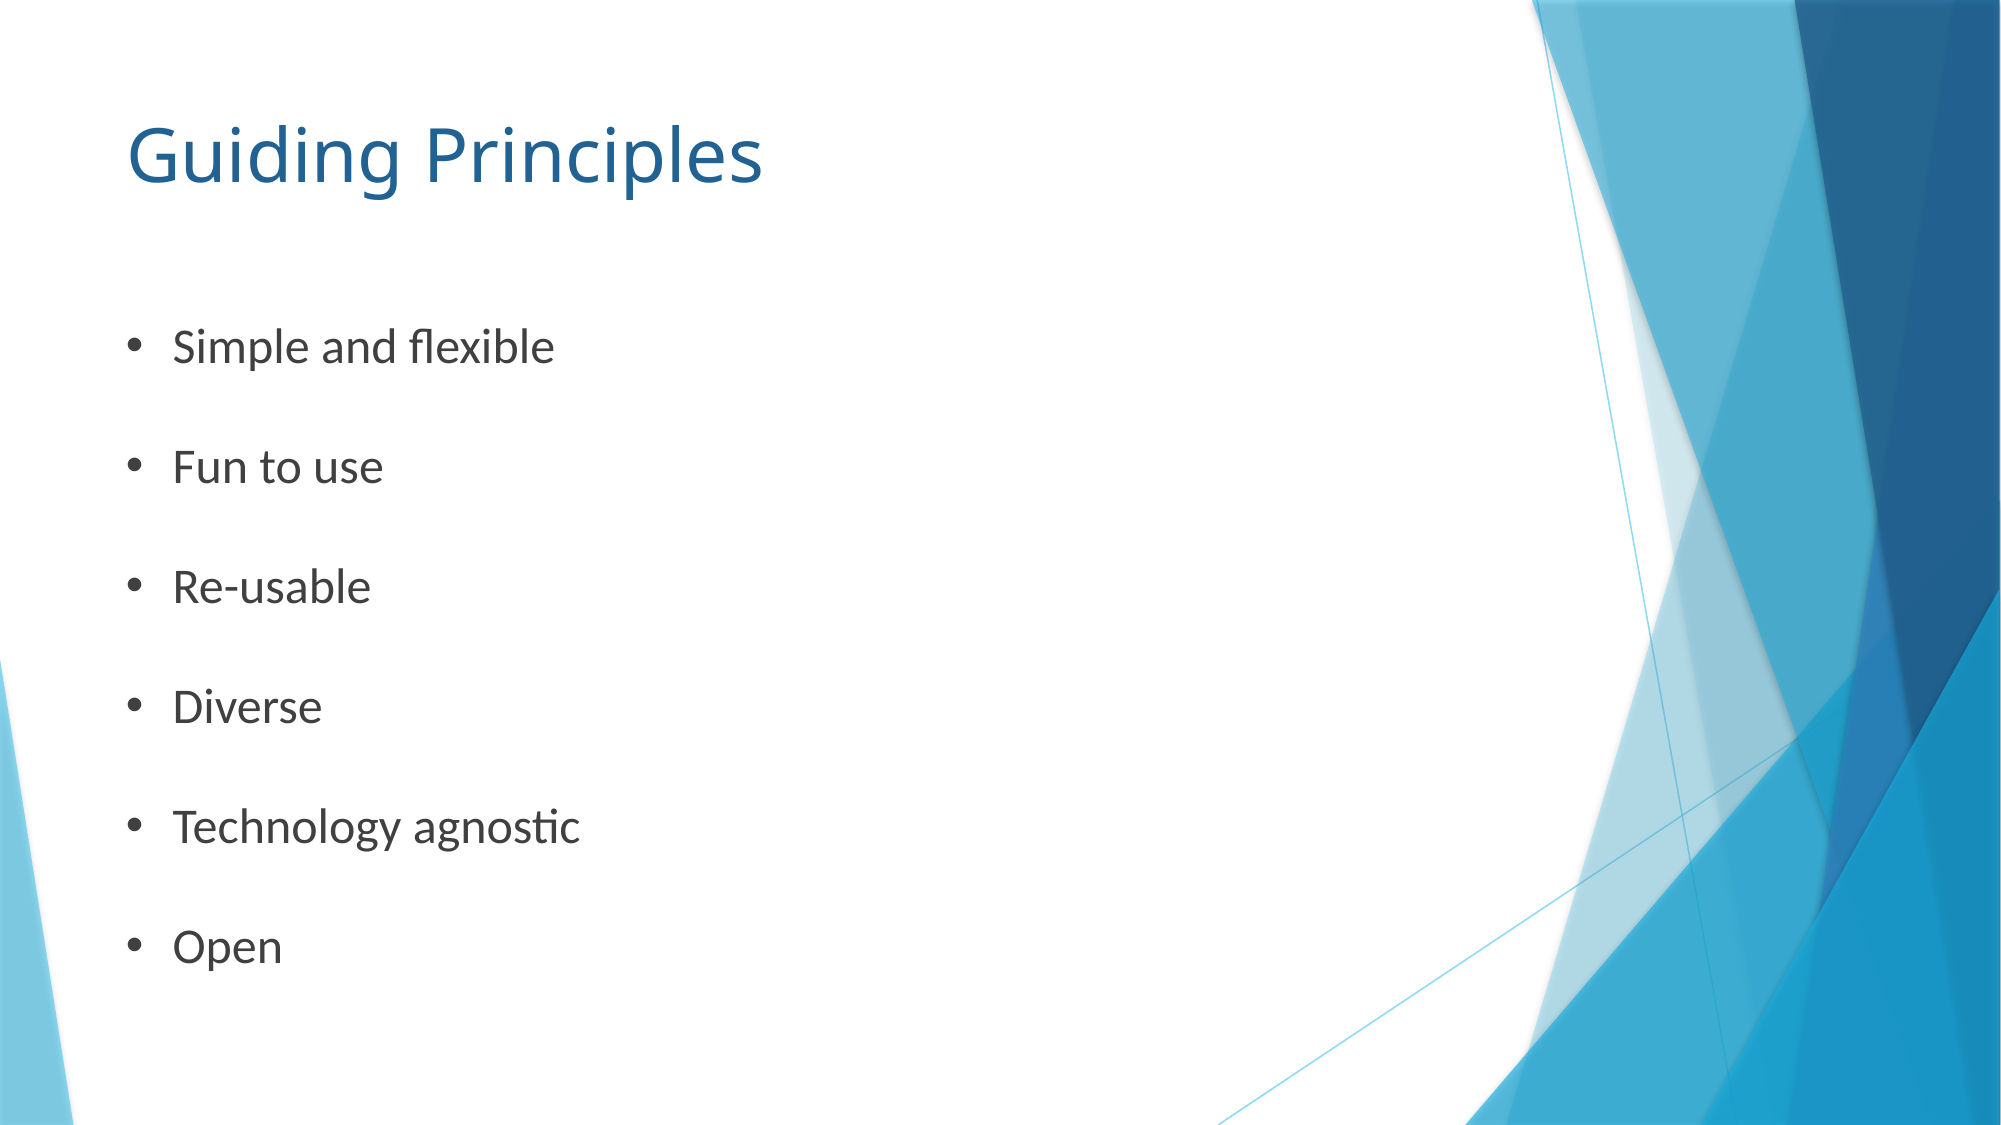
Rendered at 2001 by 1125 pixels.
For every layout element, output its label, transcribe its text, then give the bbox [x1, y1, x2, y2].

text_box Simple and flexible Fun to use Re-usable Diverse Technology agnostic Open [111, 246, 1529, 982]
title Guiding Principles [111, 99, 1522, 246]
